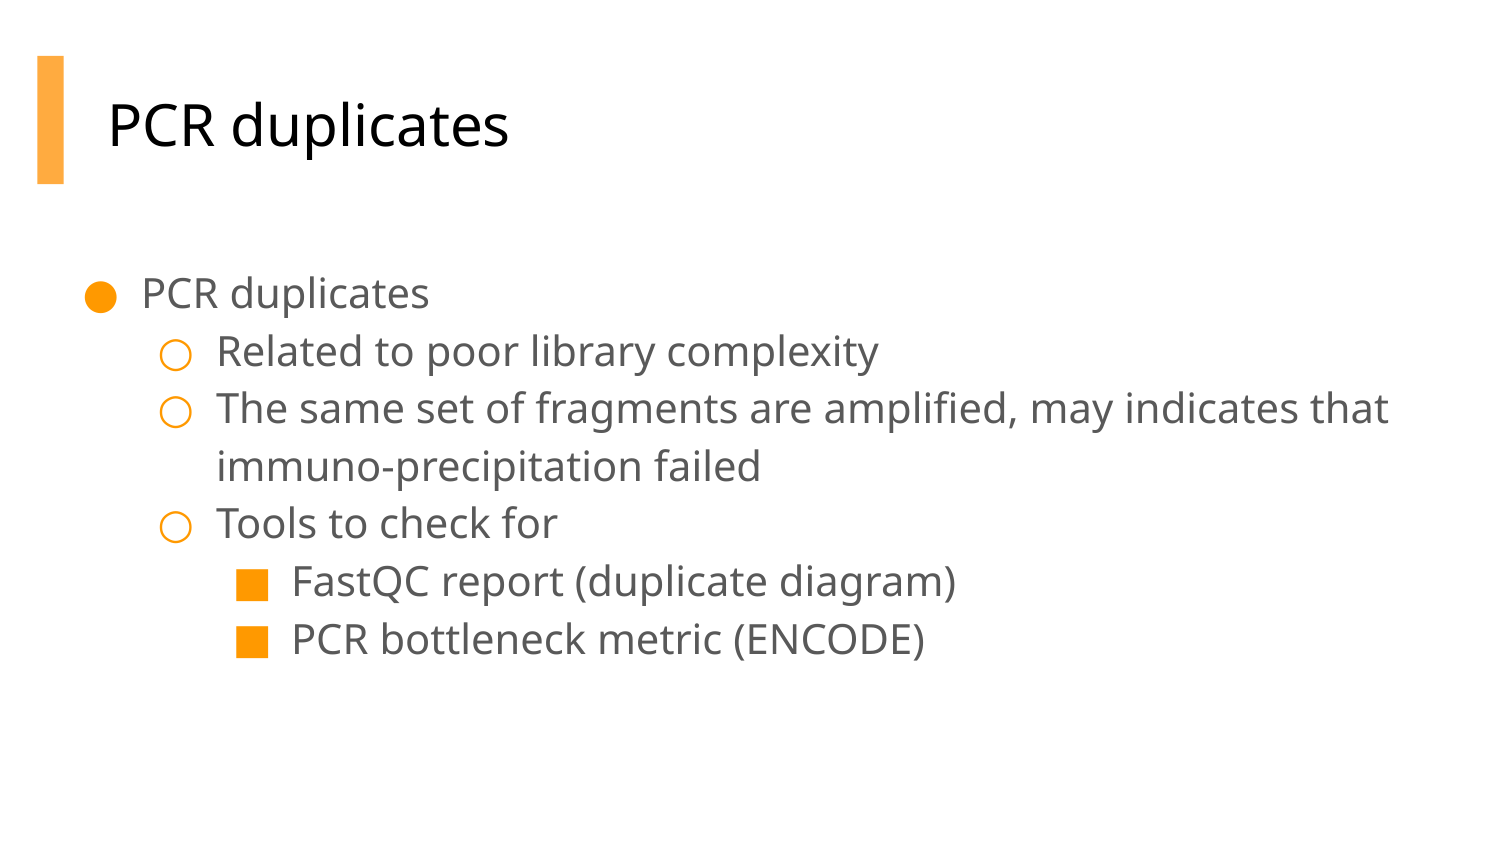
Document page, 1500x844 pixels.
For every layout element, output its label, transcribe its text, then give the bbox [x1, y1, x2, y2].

list PCR duplicates Related to poor library complexity The same set of fragments are amplified, may indicates that immuno-precipitation failed Tools to check for FastQC report (duplicate diagram) PCR bottleneck metric (ENCODE) [51, 244, 1449, 806]
title PCR duplicates [92, 72, 1491, 167]
